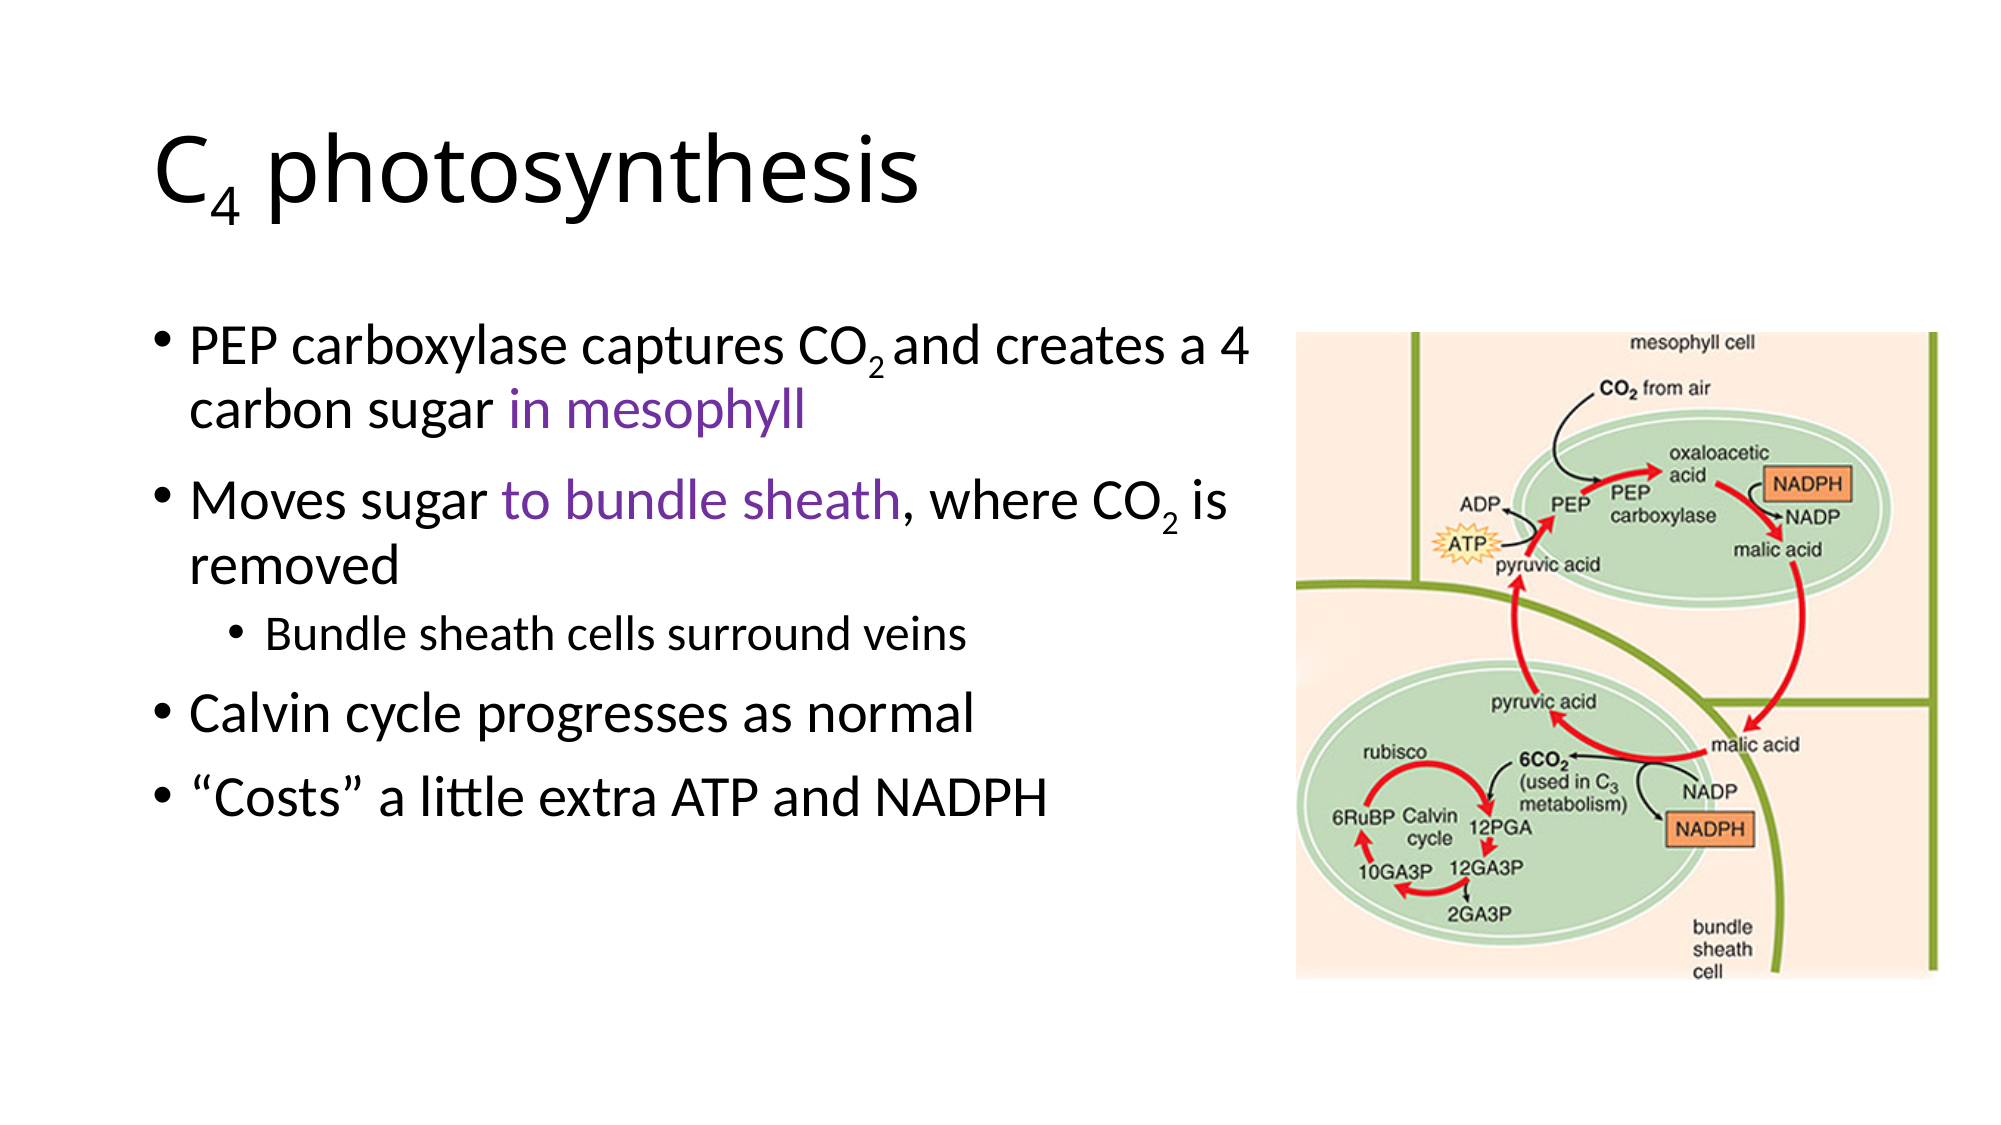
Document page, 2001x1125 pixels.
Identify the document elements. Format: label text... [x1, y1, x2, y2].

picture [1296, 332, 1940, 980]
title C4 photosynthesis [137, 59, 1863, 278]
list PEP carboxylase captures CO2 and creates a 4 carbon sugar in mesophyll Moves sugar to bundle sheath, where CO2 is removed Bundle sheath cells surround veins Calvin cycle progresses as normal “Costs” a little extra ATP and NADPH [137, 299, 1297, 1014]
